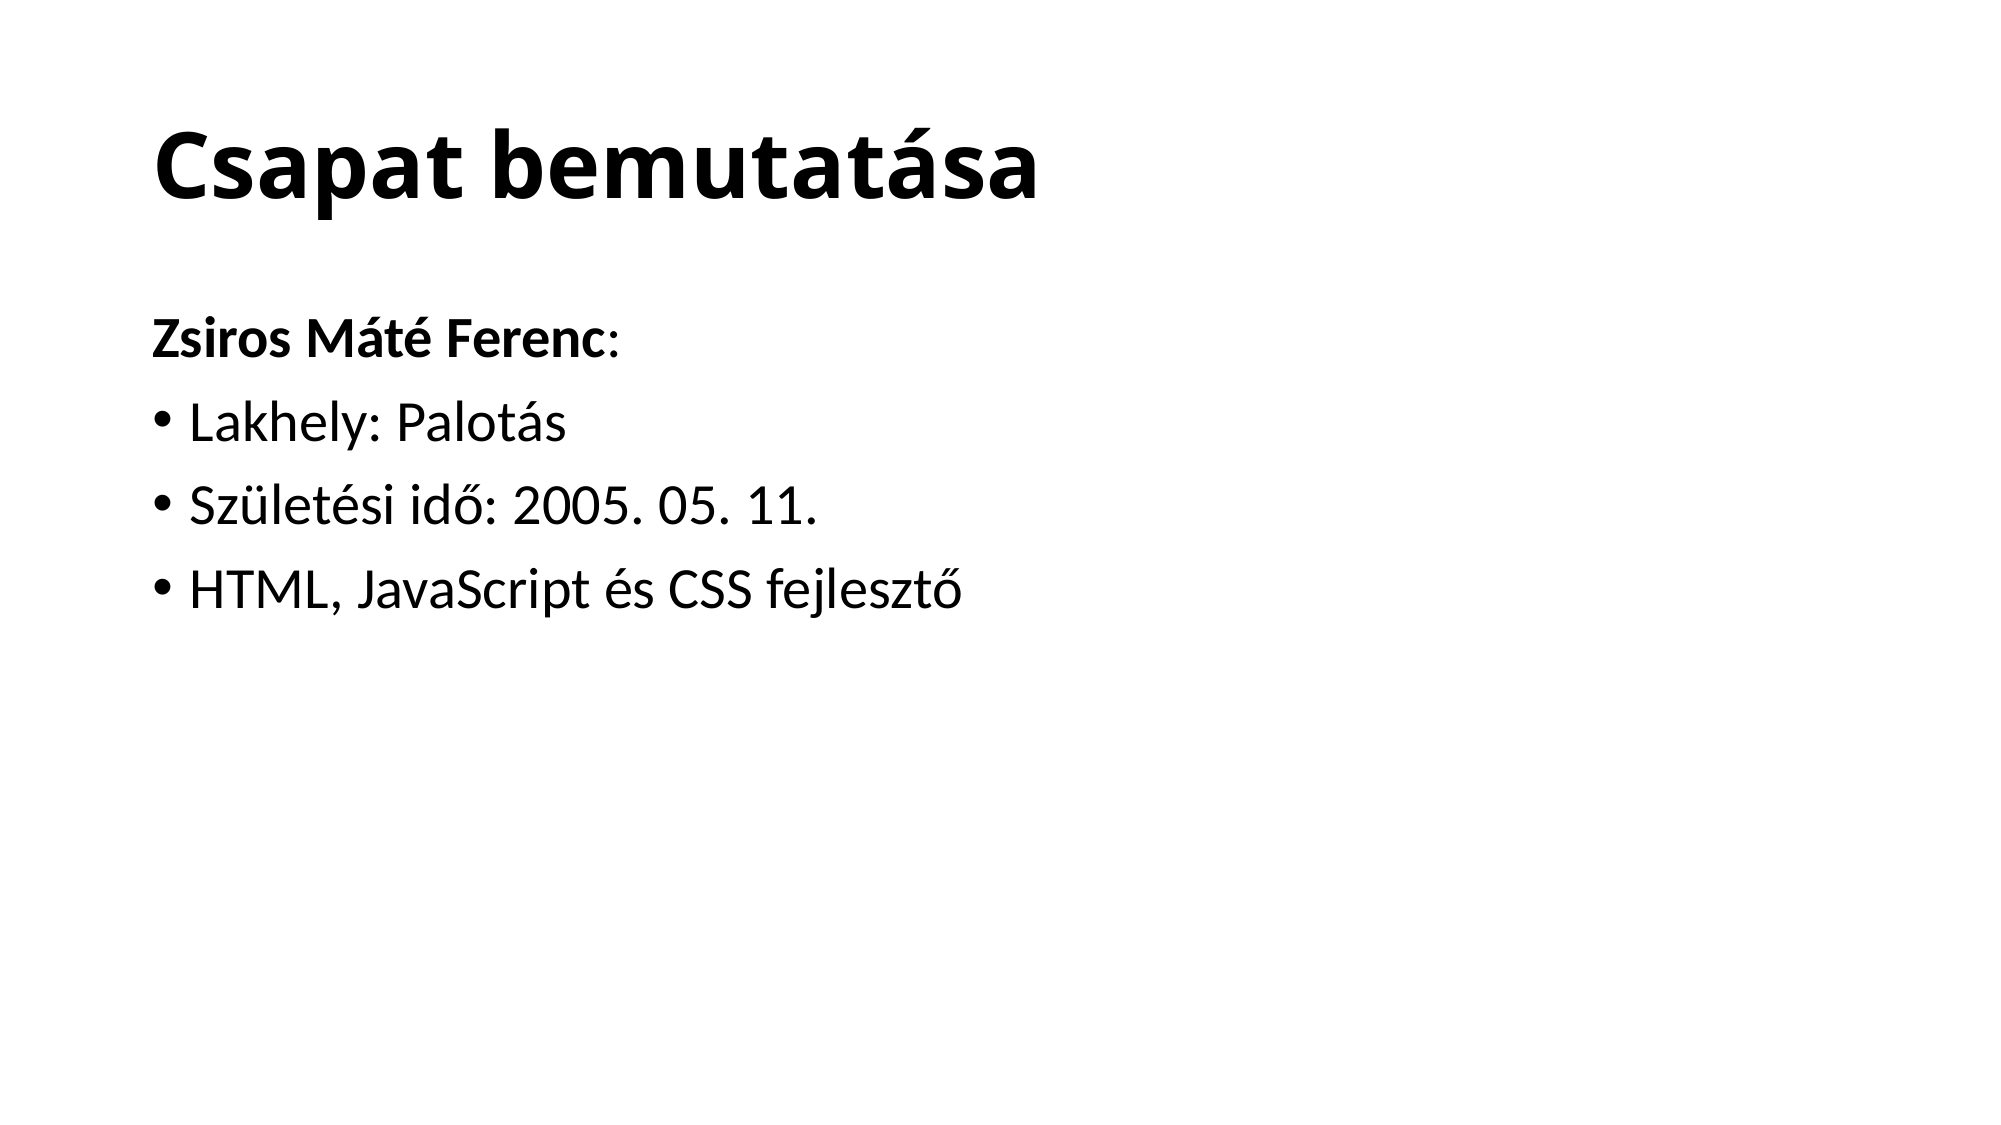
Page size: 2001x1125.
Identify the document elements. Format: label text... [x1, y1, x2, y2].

list Zsiros Máté Ferenc: Lakhely: Palotás Születési idő: 2005. 05. 11. HTML, JavaScript és CSS fejlesztő [137, 299, 1863, 1014]
title Csapat bemutatása [137, 59, 1863, 278]
